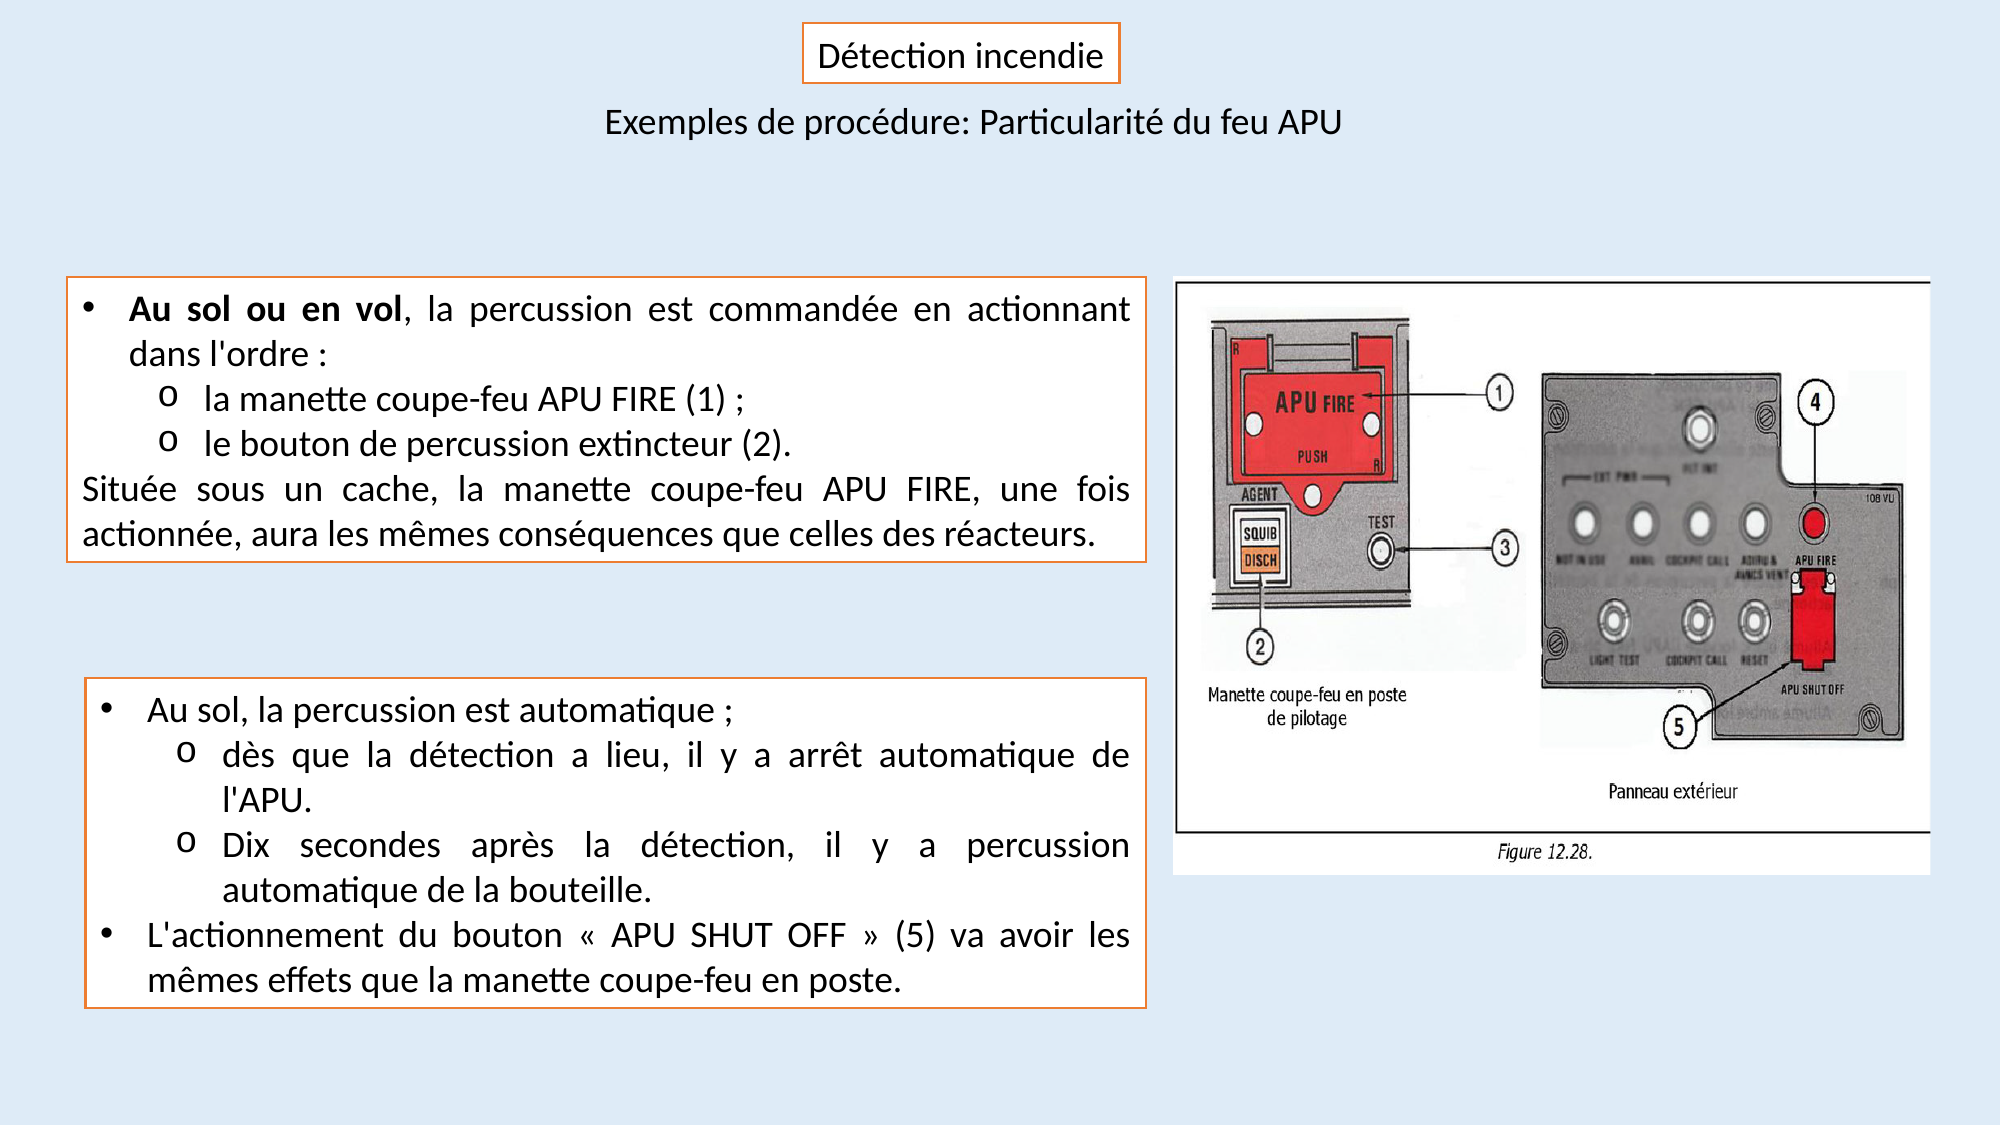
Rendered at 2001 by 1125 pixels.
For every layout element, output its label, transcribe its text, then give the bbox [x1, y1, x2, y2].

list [1173, 276, 1931, 875]
text_box Exemples de procédure: Particularité du feu APU [589, 89, 1359, 149]
text_box Au sol ou en vol, la percussion est commandée en actionnant dans l'ordre : la manette coupe-feu APU FIRE (1) ; le bouton de percussion extincteur (2). Située sous un cache, la manette coupe-feu APU FIRE, une fois actionnée, aura les mêmes conséquences que celles des réacteurs. [66, 276, 1147, 563]
text_box Détection incendie [802, 22, 1121, 84]
text_box Au sol, la percussion est automatique ; dès que la détection a lieu, il y a arrêt automatique de l'APU. Dix secondes après la détection, il y a percussion automatique de la bouteille. L'actionnement du bouton « APU SHUT OFF » (5) va avoir les mêmes effets que la manette coupe-feu en poste. [84, 677, 1147, 1009]
